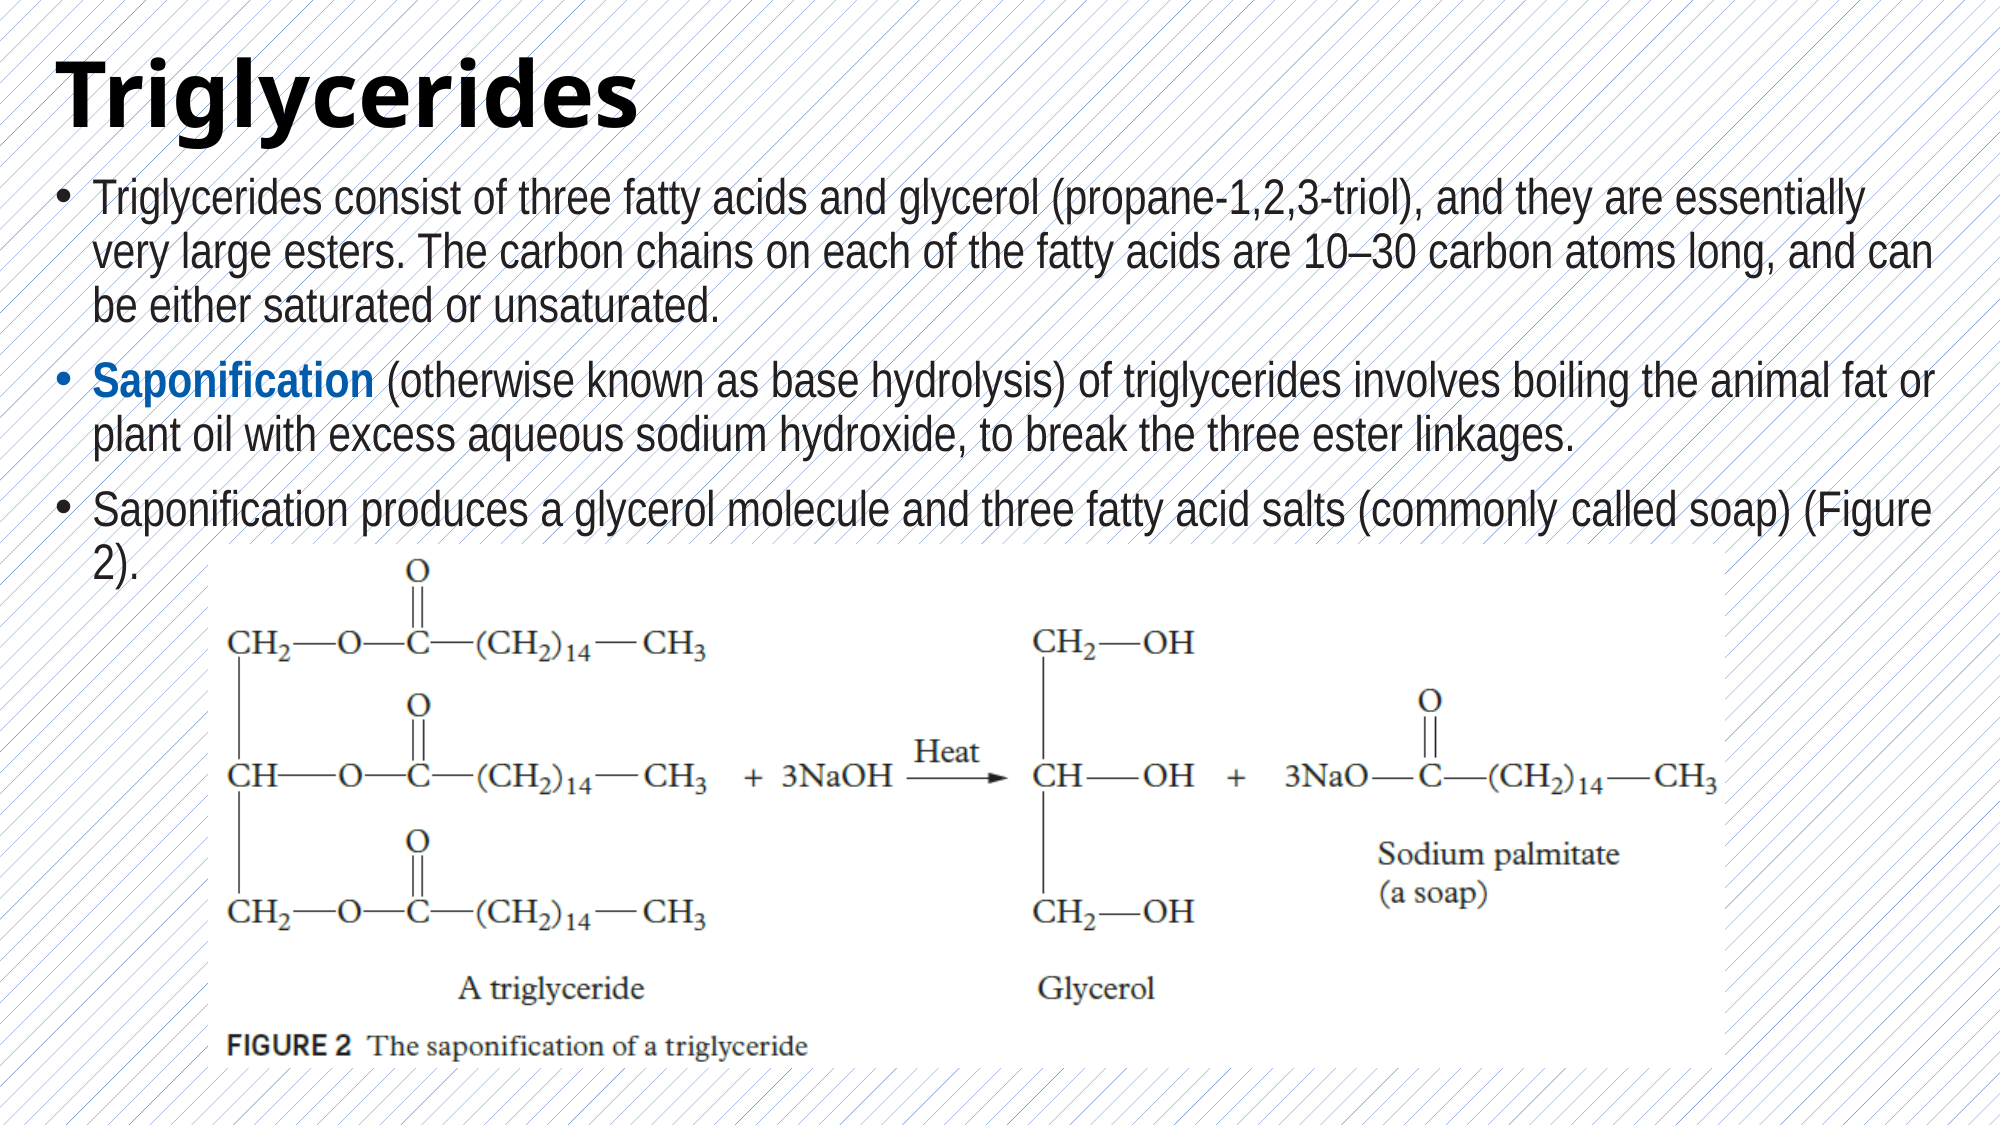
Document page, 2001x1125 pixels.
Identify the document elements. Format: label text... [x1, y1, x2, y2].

title Triglycerides [39, 31, 1388, 163]
list Triglycerides consist of three fatty acids and glycerol (propane-1,2,3-triol), and they are essentially very large esters. The carbon chains on each of the fatty acids are 10–30 carbon atoms long, and can be either saturated or unsaturated. Saponification (otherwise known as base hydrolysis) of triglycerides involves boiling the animal fat or plant oil with excess aqueous sodium hydroxide, to break the three ester linkages. Saponification produces a glycerol molecule and three fatty acid salts (commonly called soap) (Figure 2). [39, 163, 1961, 1094]
picture [208, 544, 1725, 1068]
